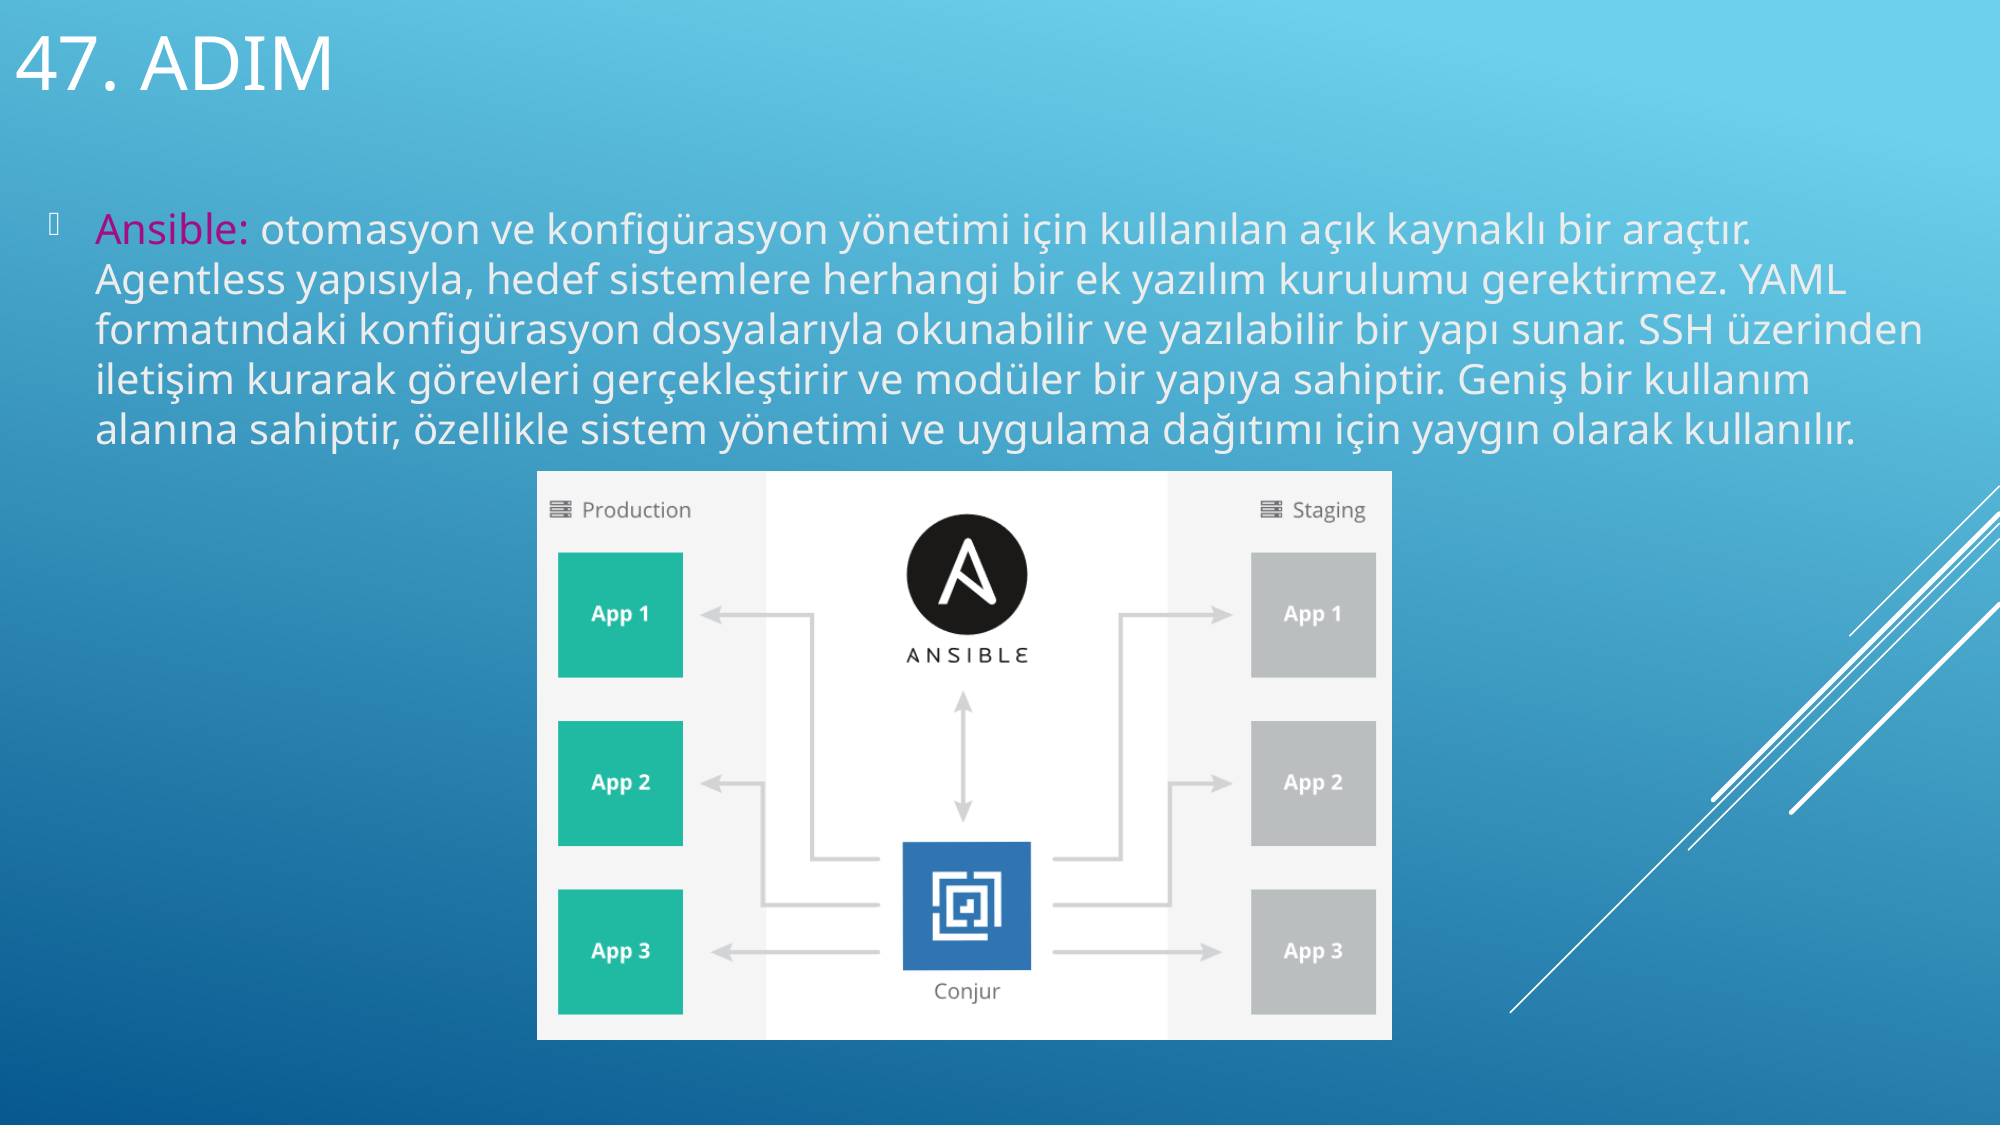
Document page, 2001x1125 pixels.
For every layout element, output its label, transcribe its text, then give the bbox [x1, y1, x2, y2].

picture [536, 471, 1392, 1040]
title 47. adım [0, 0, 415, 122]
list Ansible: otomasyon ve konfigürasyon yönetimi için kullanılan açık kaynaklı bir araçtır. Agentless yapısıyla, hedef sistemlere herhangi bir ek yazılım kurulumu gerektirmez. YAML formatındaki konfigürasyon dosyalarıyla okunabilir ve yazılabilir bir yapı sunar. SSH üzerinden iletişim kurarak görevleri gerçekleştirir ve modüler bir yapıya sahiptir. Geniş bir kullanım alanına sahiptir, özellikle sistem yönetimi ve uygulama dağıtımı için yaygın olarak kullanılır. [33, 30, 1948, 624]
